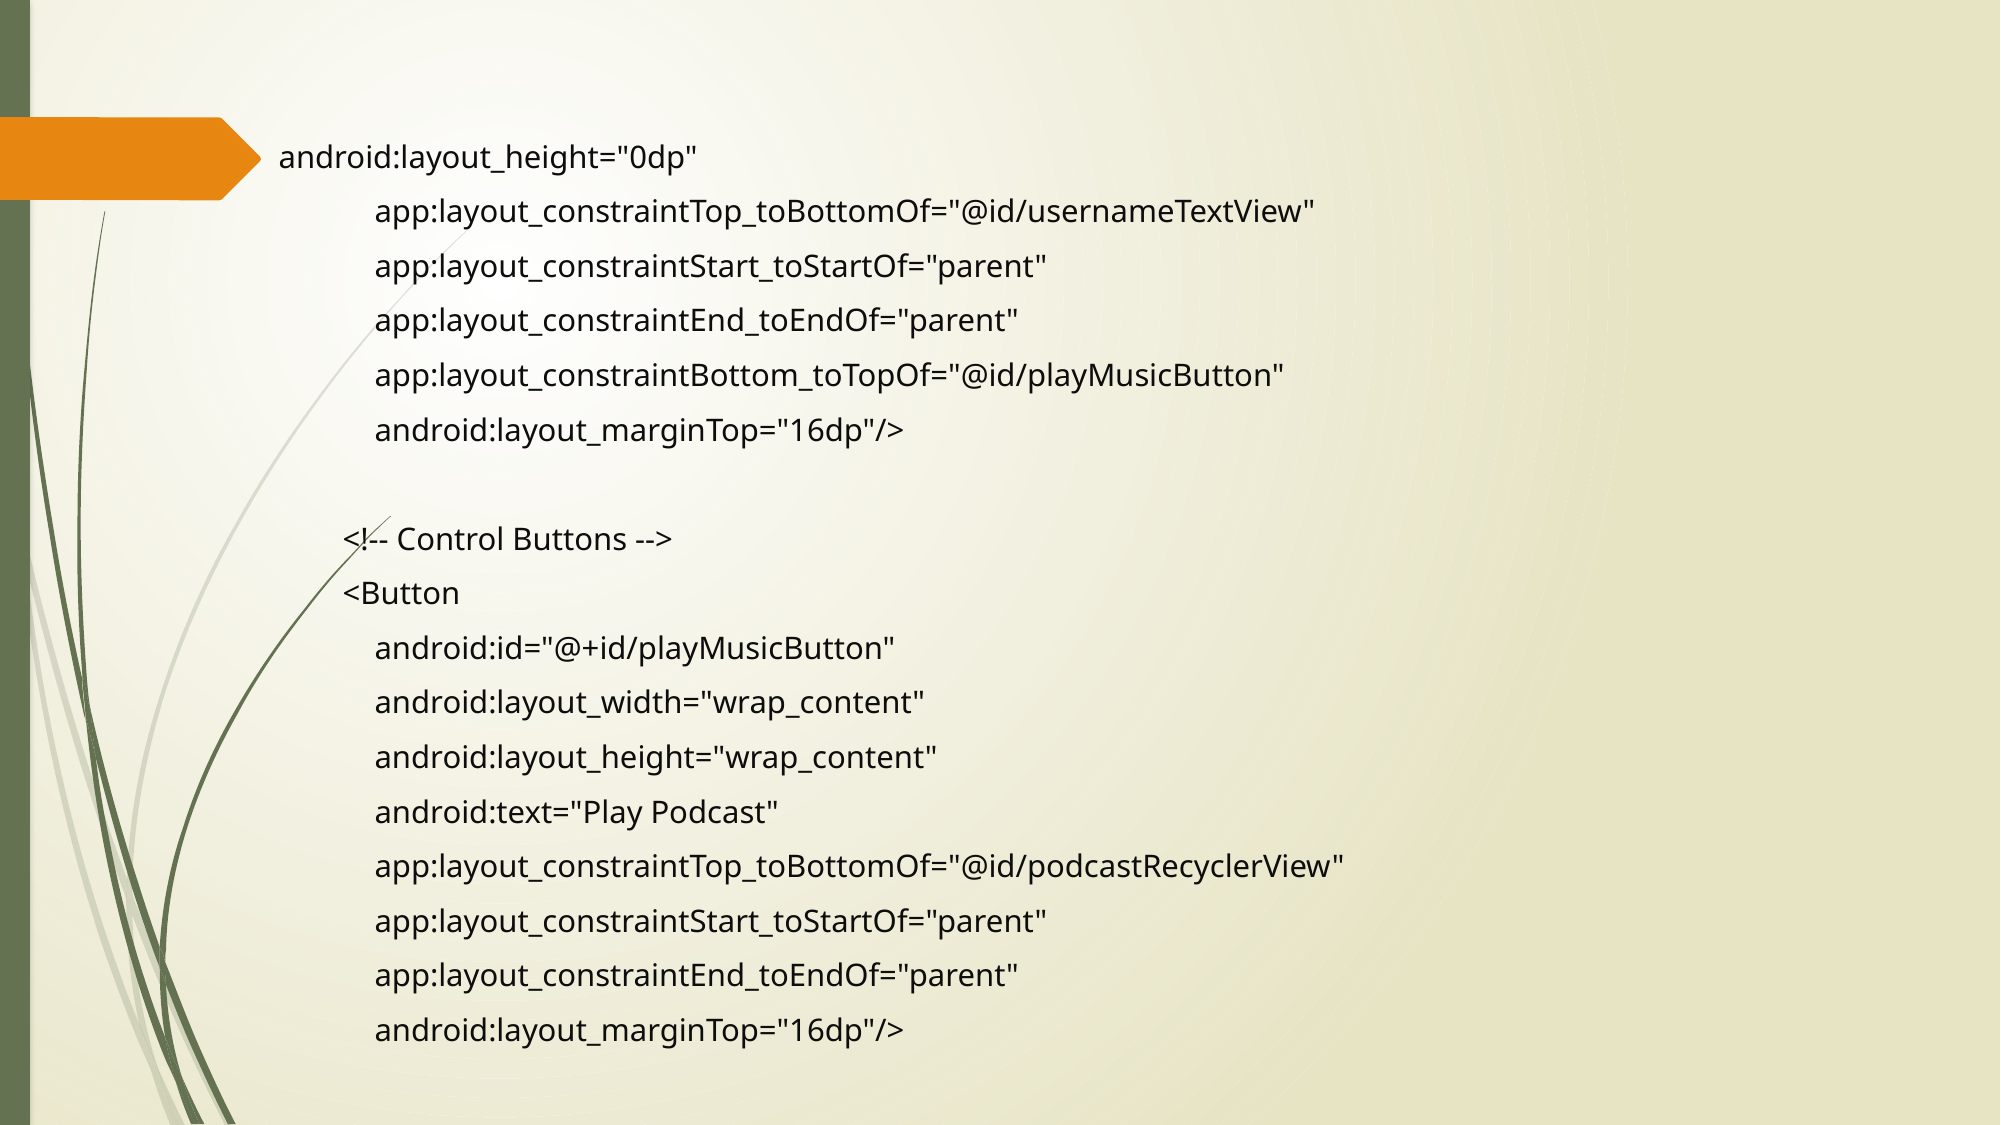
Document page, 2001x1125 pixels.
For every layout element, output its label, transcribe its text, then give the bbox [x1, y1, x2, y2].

list android:layout_height="0dp" app:layout_constraintTop_toBottomOf="@id/usernameTextView" app:layout_constraintStart_toStartOf="parent" app:layout_constraintEnd_toEndOf="parent" app:layout_constraintBottom_toTopOf="@id/playMusicButton" android:layout_marginTop="16dp"/> <!-- Control Buttons --> <Button android:id="@+id/playMusicButton" android:layout_width="wrap_content" android:layout_height="wrap_content" android:text="Play Podcast" app:layout_constraintTop_toBottomOf="@id/podcastRecyclerView" app:layout_constraintStart_toStartOf="parent" app:layout_constraintEnd_toEndOf="parent" android:layout_marginTop="16dp"/> [263, 129, 2000, 1058]
